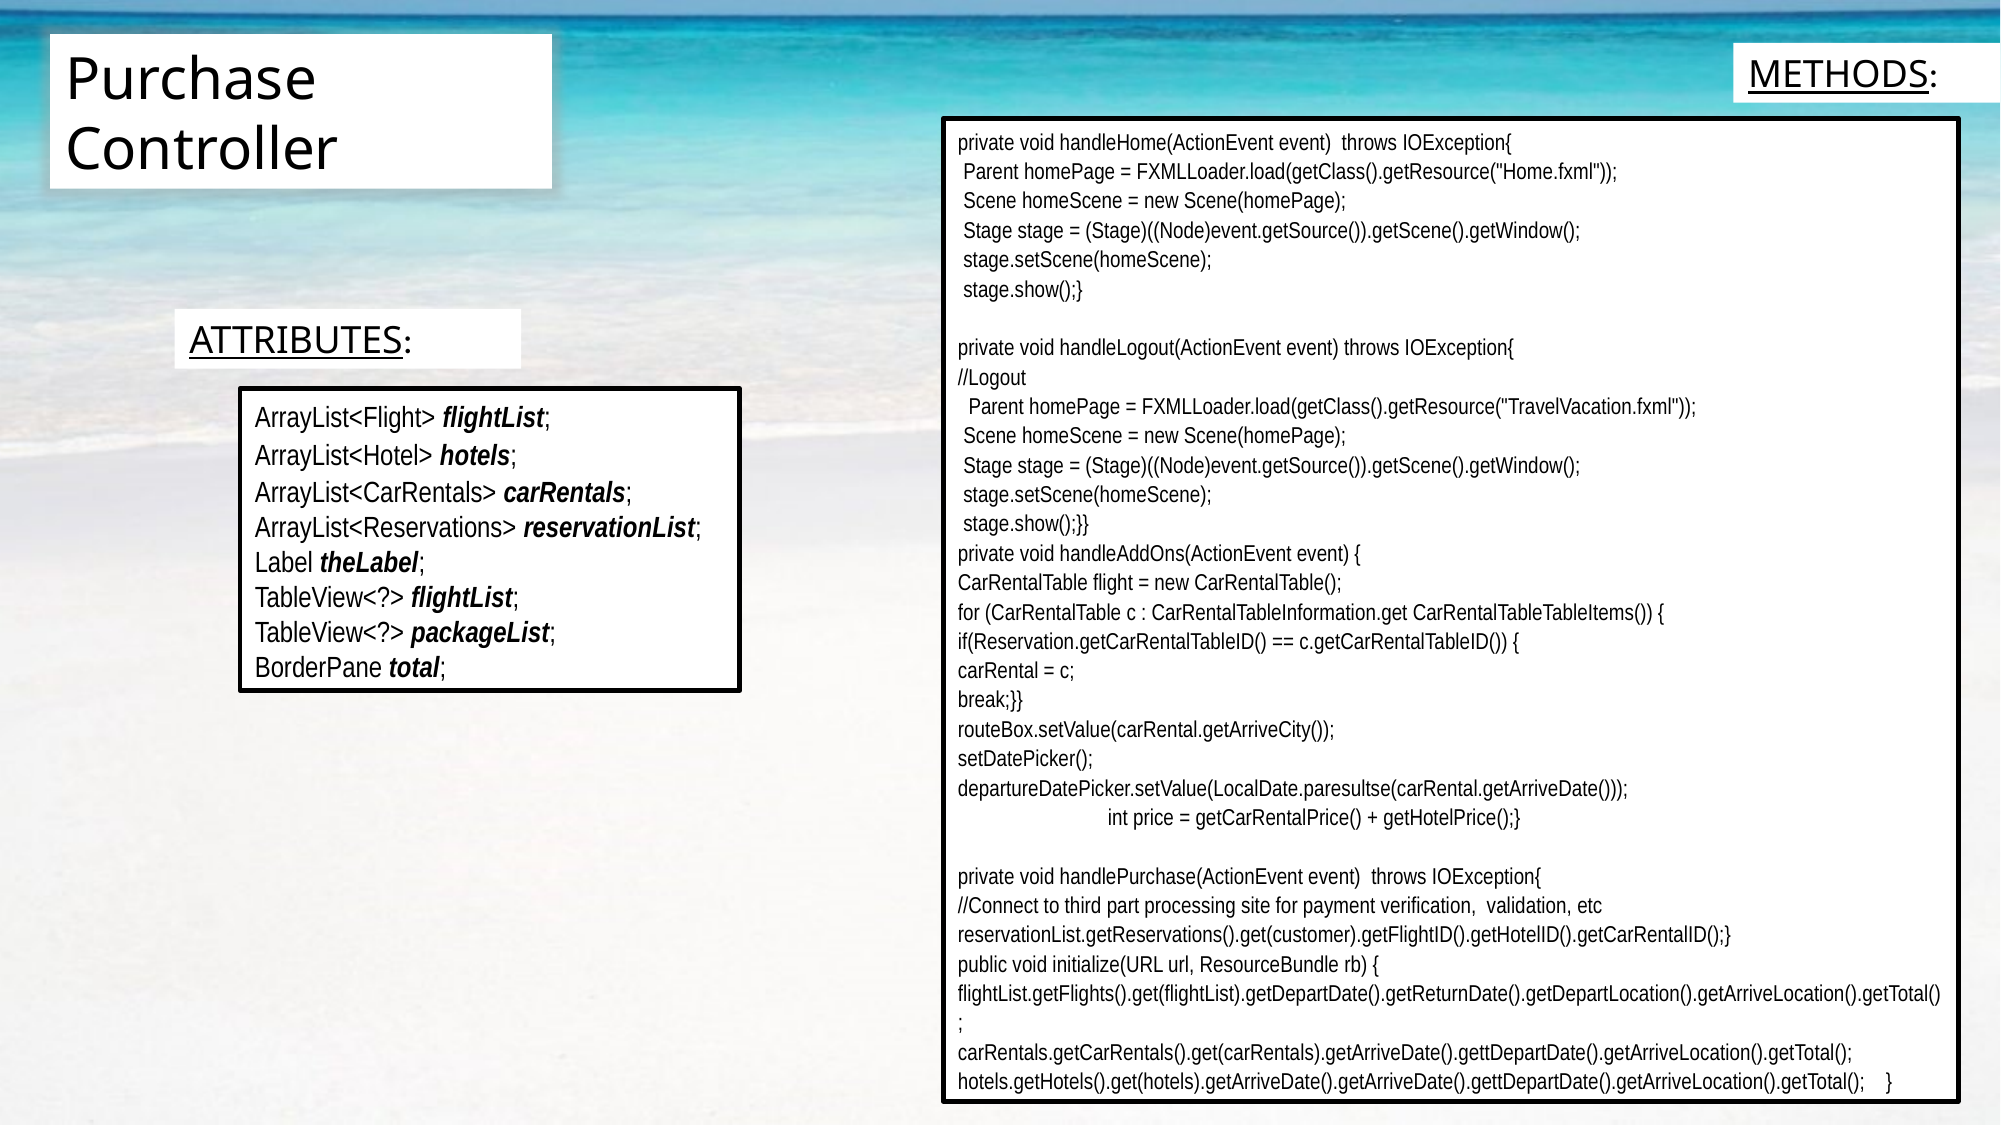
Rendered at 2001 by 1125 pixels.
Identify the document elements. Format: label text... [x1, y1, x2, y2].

text_box ArrayList<Flight> flightList; ArrayList<Hotel> hotels; ArrayList<CarRentals> carRentals; ArrayList<Reservations> reservationList; Label theLabel; TableView<?> flightList; TableView<?> packageList; BorderPane total; [239, 388, 740, 691]
text_box Purchase Controller [50, 34, 552, 189]
text_box ATTRIBUTES: [174, 308, 522, 369]
text_box private void handleHome(ActionEvent event) throws IOException{ Parent homePage = FXMLLoader.load(getClass().getResource("Home.fxml")); Scene homeScene = new Scene(homePage); Stage stage = (Stage)((Node)event.getSource()).getScene().getWindow(); stage.setScene(homeScene); stage.show();} private void handleLogout(ActionEvent event) throws IOException{ //Logout Parent homePage = FXMLLoader.load(getClass().getResource("TravelVacation.fxml")); Scene homeScene = new Scene(homePage); Stage stage = (Stage)((Node)event.getSource()).getScene().getWindow(); stage.setScene(homeScene); stage.show();}} private void handleAddOns(ActionEvent event) { CarRentalTable flight = new CarRentalTable(); for (CarRentalTable c : CarRentalTableInformation.get CarRentalTableTableItems()) { if(Reservation.getCarRentalTableID() == c.getCarRentalTableID()) { carRental = c; break;}} routeBox.setValue(carRental.getArriveCity()); setDatePicker(); departureDatePicker.setValue(LocalDate.paresultse(carRental.getArriveDate())); int price = getCarRentalPrice() + getHotelPrice();} private void handlePurchase(ActionEvent event) throws IOException{ //Connect to third part processing site for payment verification, validation, etc reservationList.getReservations().get(customer).getFlightID().getHotelID().getCarRentalID();} public void initialize(URL url, ResourceBundle rb) { flightList.getFlights().get(flightList).getDepartDate().getReturnDate().getDepartLocation().getArriveLocation().getTotal(); carRentals.getCarRentals().get(carRentals).getArriveDate().gettDepartDate().getArriveLocation().getTotal(); hotels.getHotels().get(hotels).getArriveDate().getArriveDate().gettDepartDate().getArriveLocation().getTotal(); } [943, 118, 1959, 1102]
text_box METHODS: [1733, 42, 2000, 103]
picture [0, 0, 2001, 1125]
